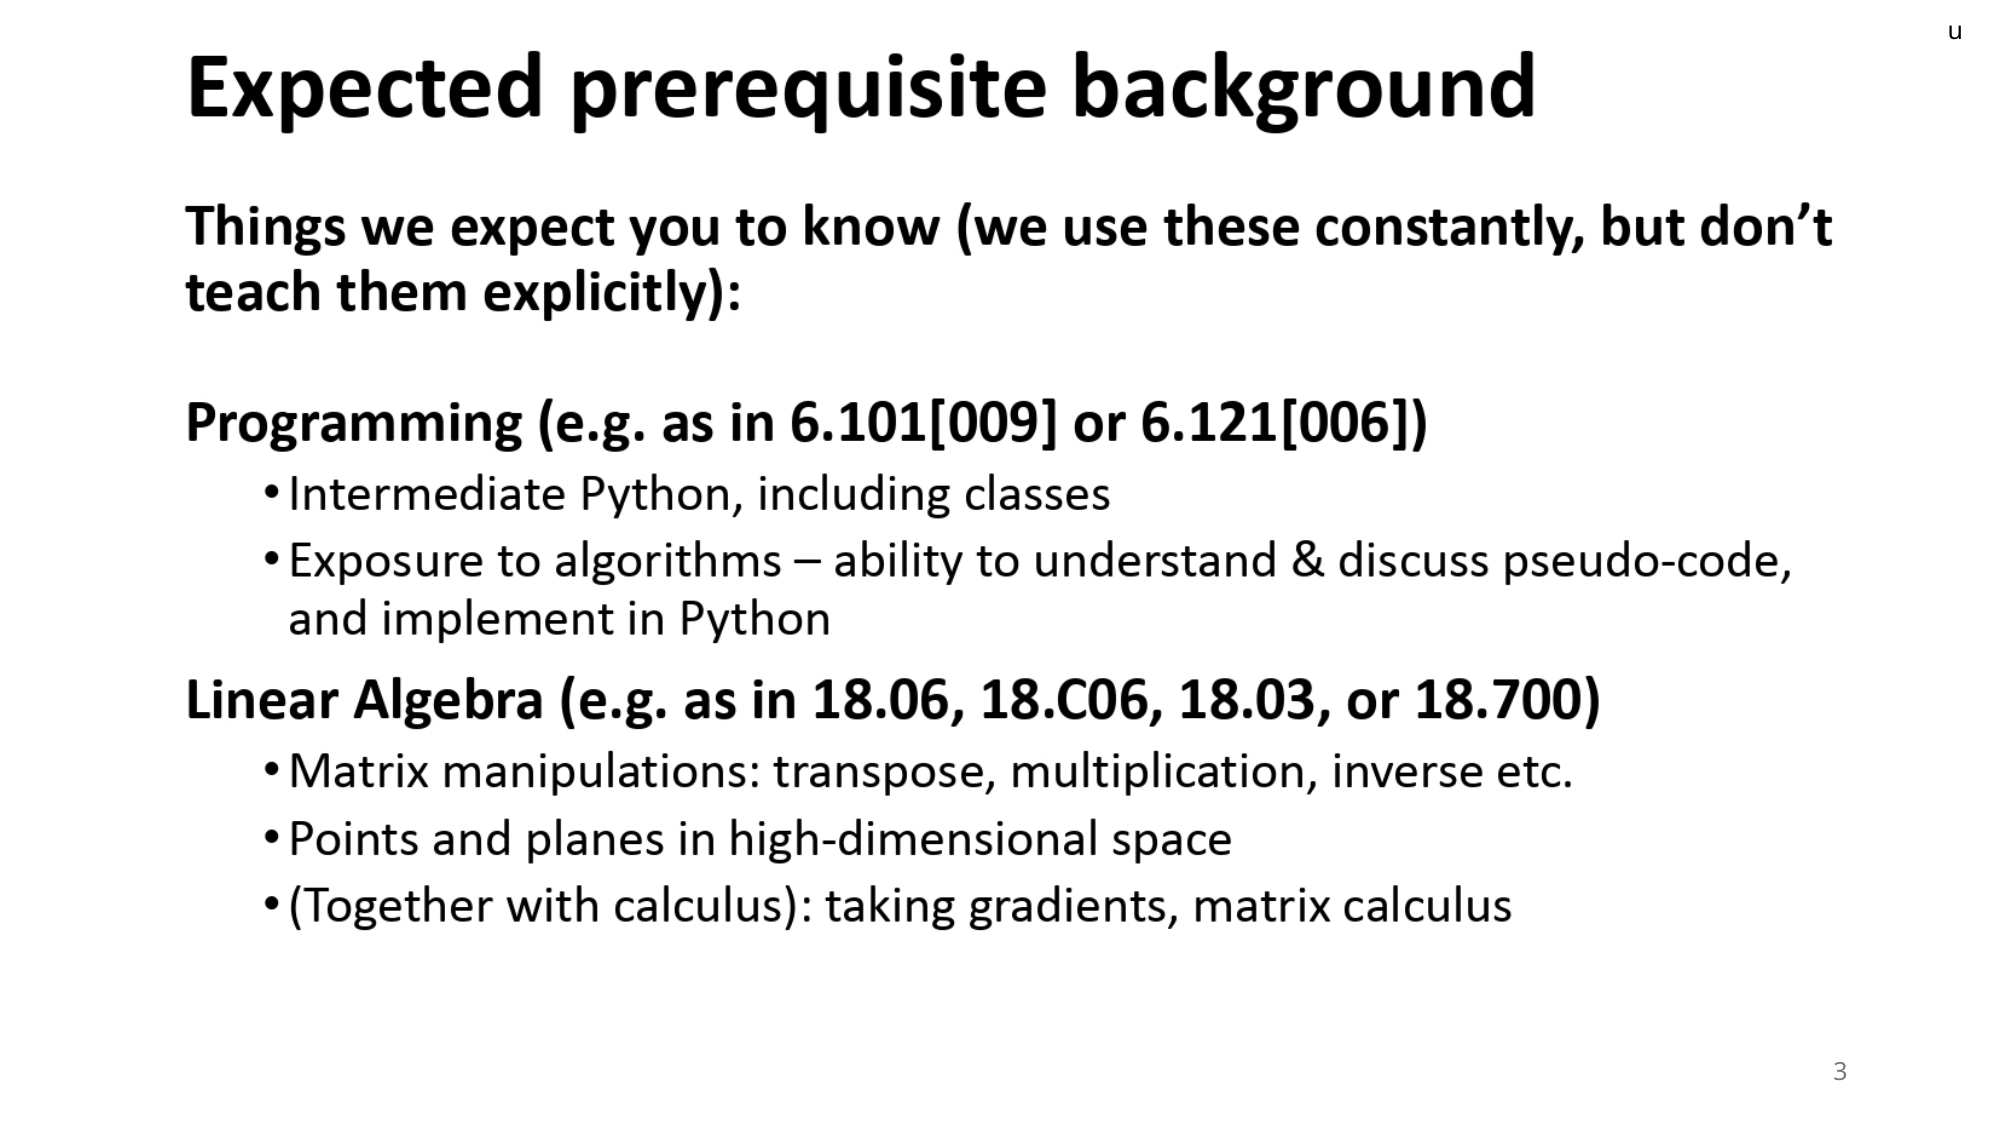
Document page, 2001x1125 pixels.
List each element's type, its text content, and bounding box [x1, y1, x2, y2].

slide_number 3 [1412, 1042, 1863, 1103]
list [132, 0, 1947, 1021]
